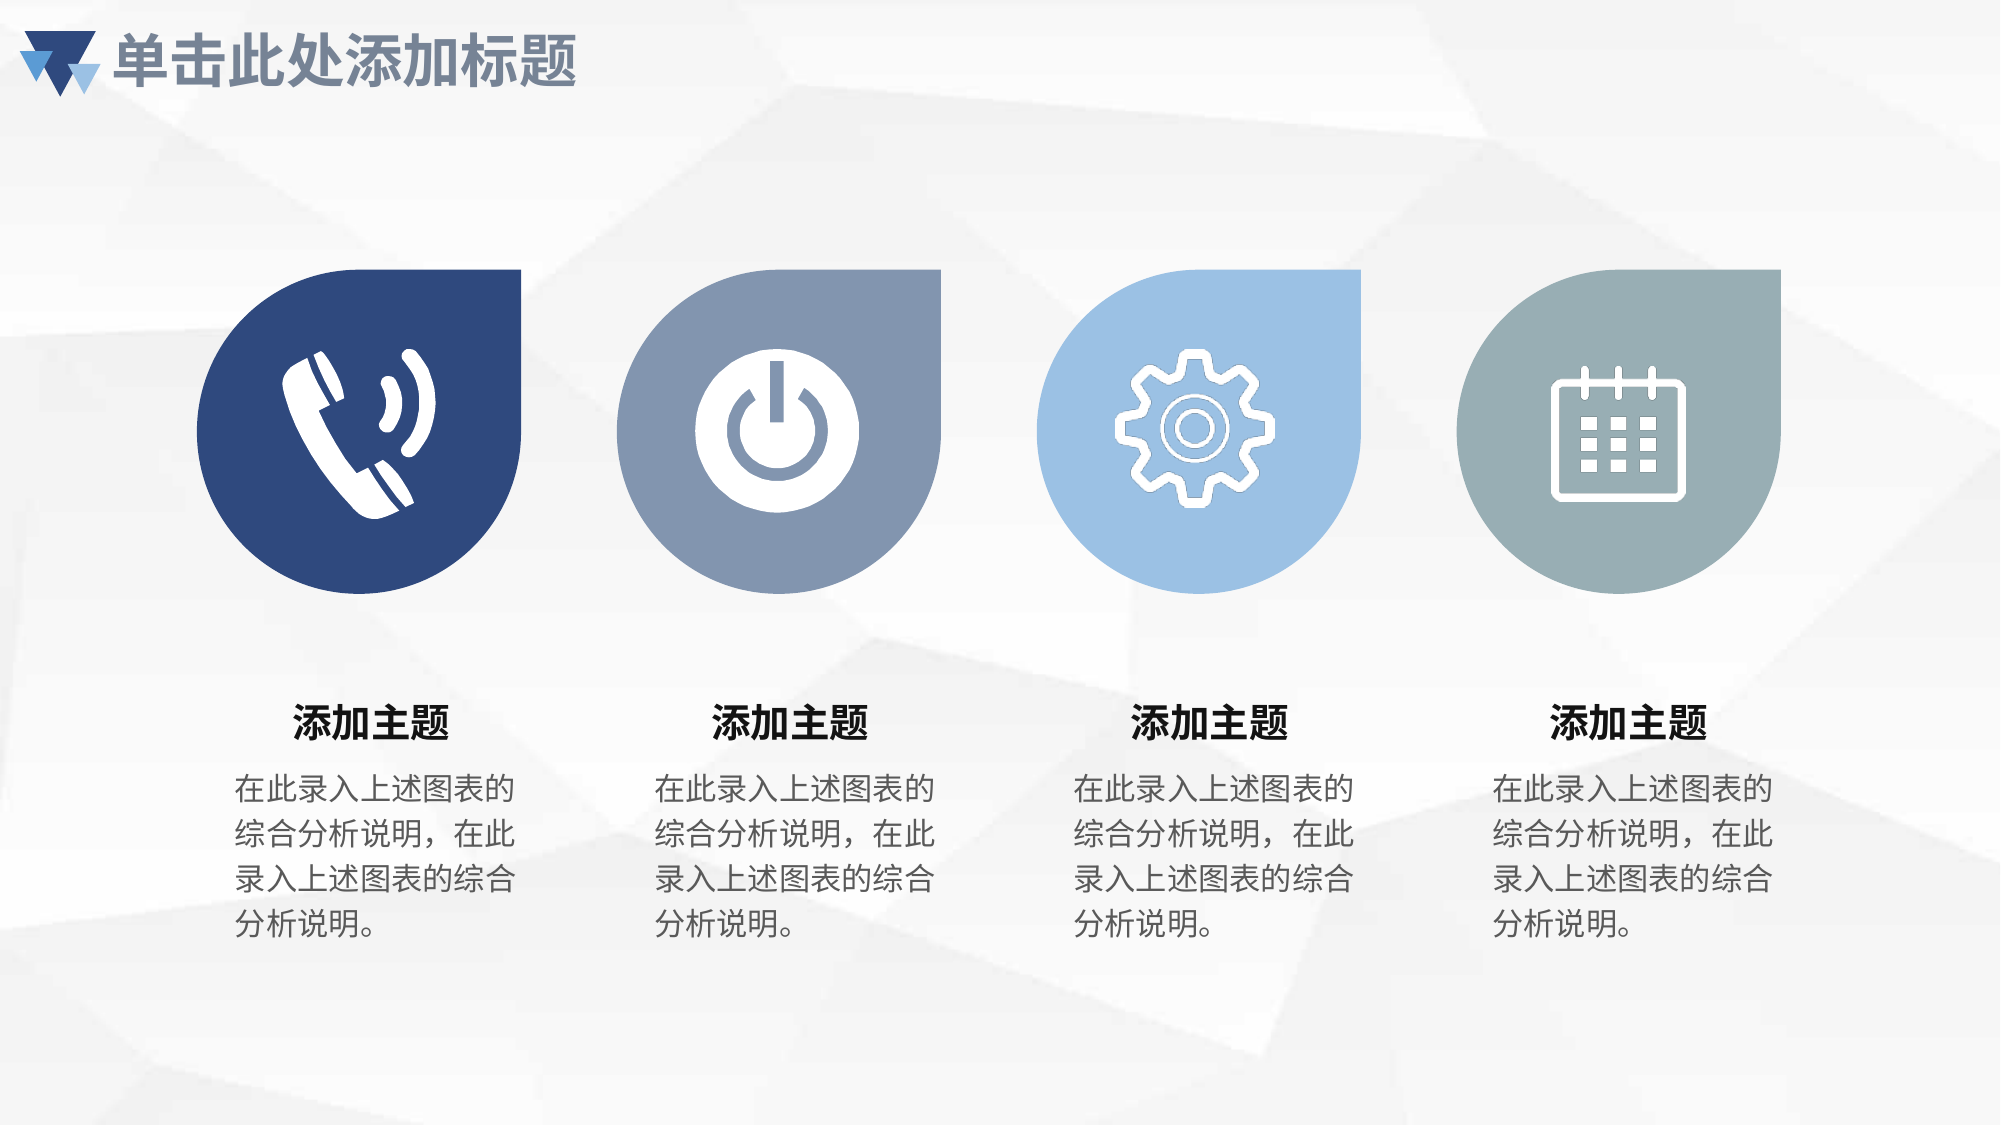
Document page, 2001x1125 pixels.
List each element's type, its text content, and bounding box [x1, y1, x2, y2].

text_box 添加主题 [1053, 688, 1366, 751]
text_box [615, 268, 943, 595]
text_box [378, 376, 403, 433]
text_box [195, 268, 523, 595]
text_box 添加主题 [1472, 688, 1785, 751]
text_box 添加主题 [215, 688, 528, 751]
text_box [695, 349, 859, 513]
text_box 添加主题 [634, 688, 947, 751]
text_box 在此录入上述图表的综合分析说明，在此录入上述图表的综合分析说明。 [215, 751, 560, 952]
text_box [1455, 268, 1782, 595]
text_box [374, 459, 415, 508]
picture [0, 0, 2001, 1125]
text_box [313, 351, 345, 402]
text_box [282, 357, 400, 519]
text_box [400, 349, 436, 458]
text_box 在此录入上述图表的综合分析说明，在此录入上述图表的综合分析说明。 [634, 751, 979, 952]
text_box 在此录入上述图表的综合分析说明，在此录入上述图表的综合分析说明。 [1053, 751, 1398, 952]
text_box [1035, 268, 1362, 595]
text_box 在此录入上述图表的综合分析说明，在此录入上述图表的综合分析说明。 [1472, 751, 1817, 952]
